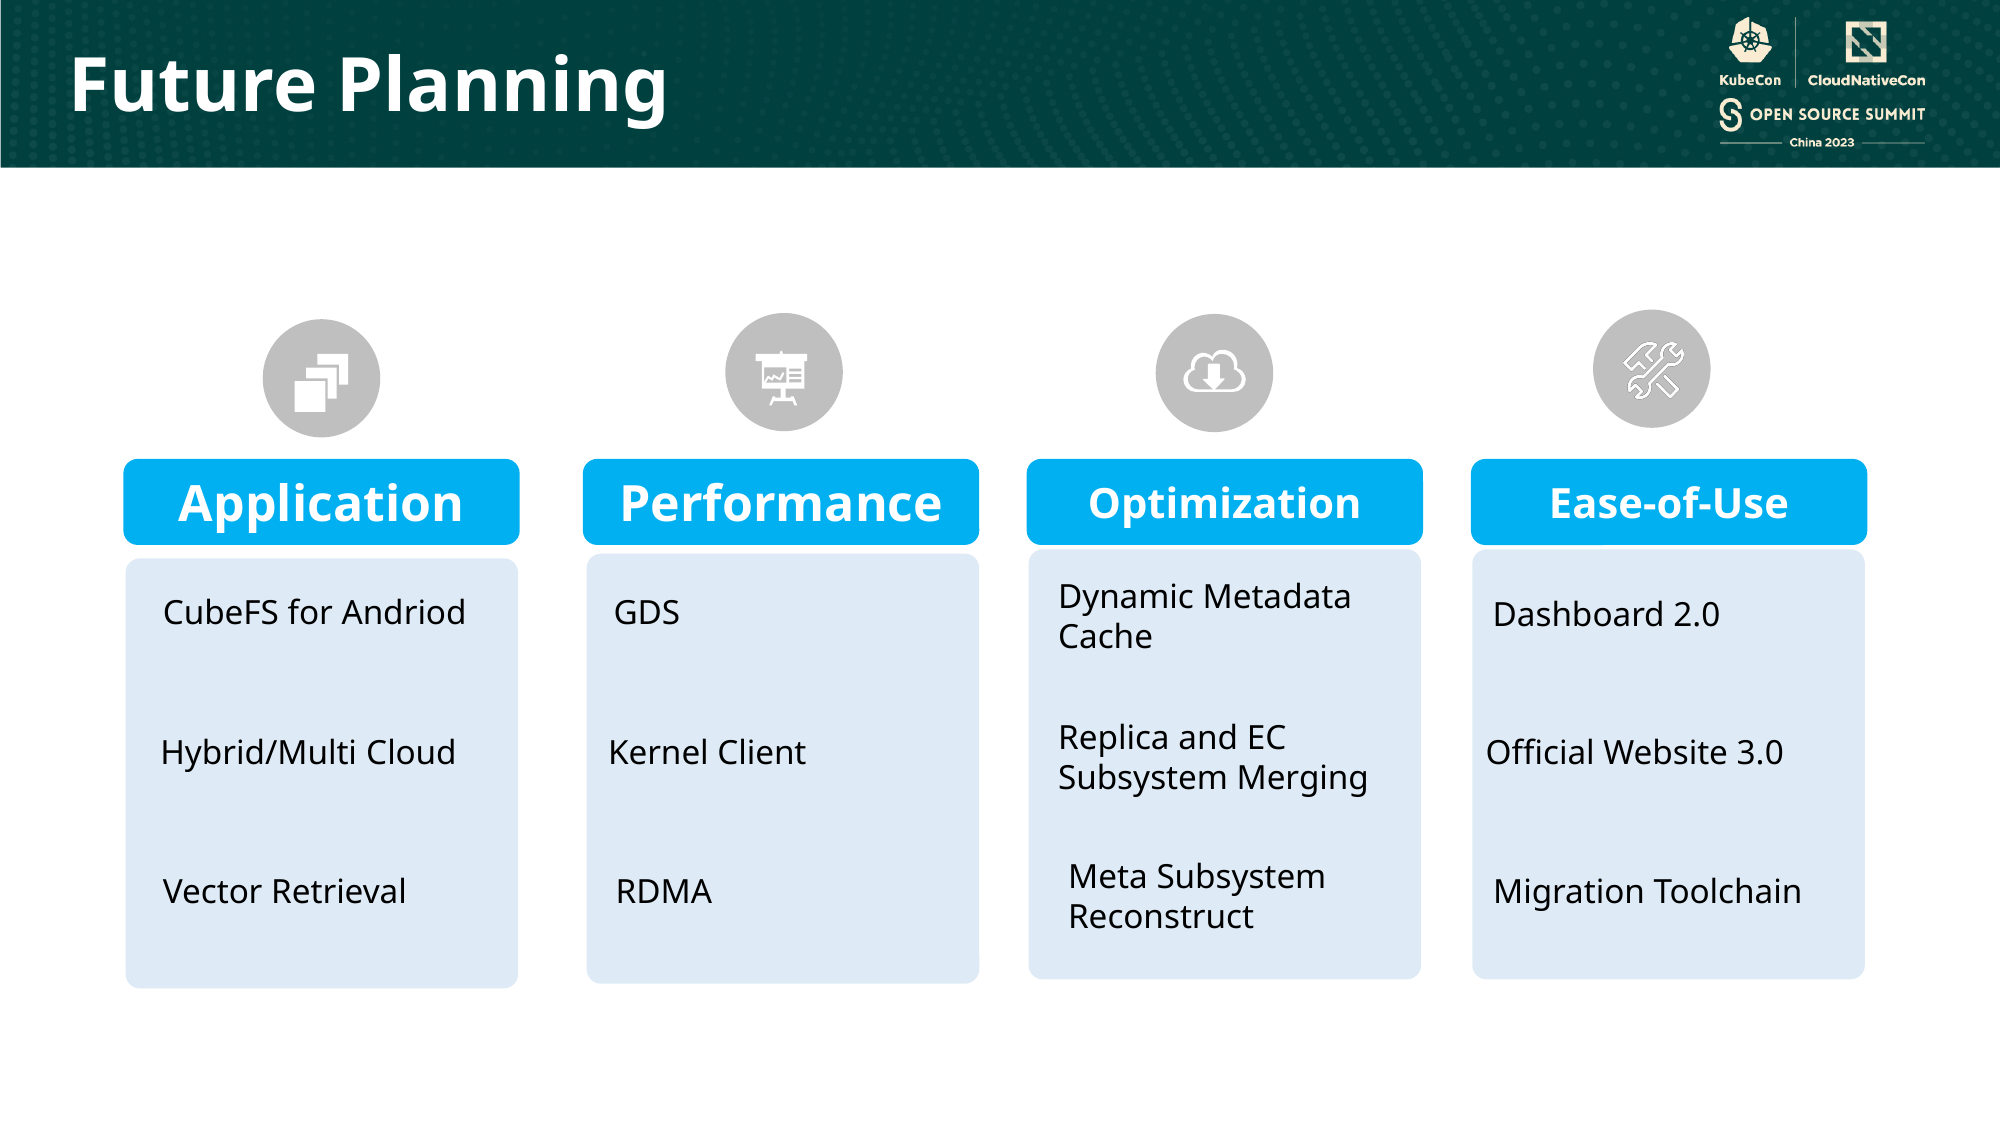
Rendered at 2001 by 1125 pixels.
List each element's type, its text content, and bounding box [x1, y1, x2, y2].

text_box Dynamic Metadata Cache [1043, 568, 1411, 663]
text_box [262, 319, 381, 438]
text_box Hybrid/Multi Cloud [145, 724, 535, 779]
text_box Replica and EC Subsystem Merging [1043, 708, 1430, 804]
text_box Official Website 3.0 [1470, 724, 1836, 779]
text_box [1155, 313, 1274, 433]
text_box Performance [581, 457, 981, 546]
text_box Dashboard 2.0 [1477, 586, 1829, 641]
text_box [1027, 548, 1423, 981]
text_box [124, 557, 520, 990]
text_box GDS [598, 583, 717, 639]
text_box CubeFS for Andriod [148, 583, 517, 639]
text_box [1471, 548, 1866, 981]
text_box Kernel Client [593, 724, 969, 779]
text_box [585, 552, 981, 985]
text_box Migration Toolchain [1478, 863, 1844, 918]
text_box Meta Subsystem Reconstruct [1053, 848, 1420, 943]
text_box Vector Retrieval [148, 863, 472, 918]
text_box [725, 312, 843, 432]
text_box Ease-of-Use [1469, 457, 1869, 547]
text_box RDMA [600, 863, 727, 918]
text_box Application [122, 457, 521, 546]
picture [0, 0, 2000, 1125]
text_box Optimization [1025, 457, 1425, 546]
text_box Future Planning [53, 0, 1779, 196]
text_box [1592, 308, 1712, 429]
